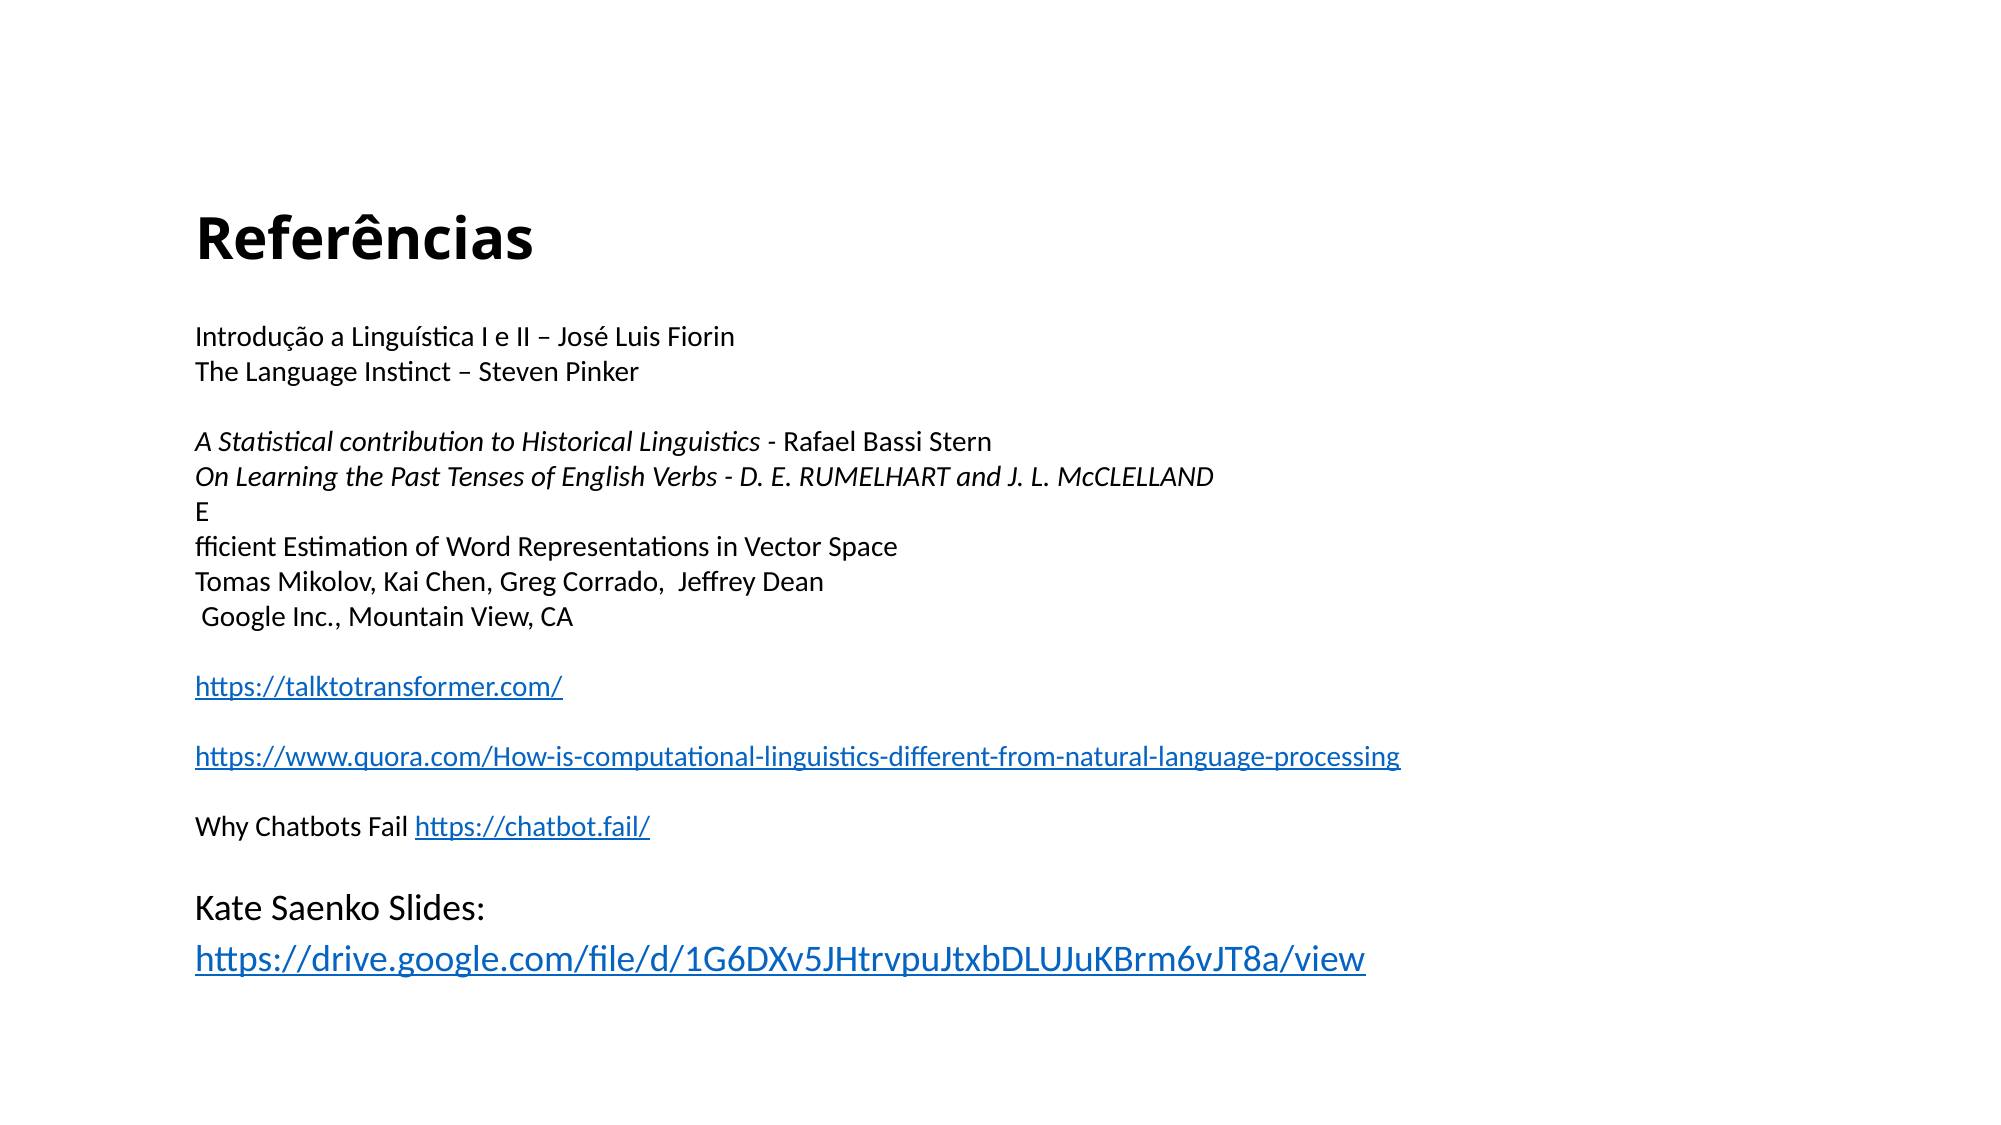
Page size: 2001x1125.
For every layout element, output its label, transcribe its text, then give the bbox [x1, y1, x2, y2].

text_box https://drive.google.com/file/d/1G6DXv5JHtrvpuJtxbDLUJuKBrm6vJT8a/view [180, 926, 1594, 987]
text_box Introdução a Linguística I e II – José Luis Fiorin The Language Instinct – Steven Pinker A Statistical contribution to Historical Linguistics - Rafael Bassi Stern On Learning the Past Tenses of English Verbs - D. E. RUMELHART and J. L. McCLELLAND E fficient Estimation of Word Representations in Vector Space Tomas Mikolov, Kai Chen, Greg Corrado, Jeffrey Dean Google Inc., Mountain View, CA https://talktotransformer.com/ https://www.quora.com/How-is-computational-linguistics-different-from-natural-language-processing Why Chatbots Fail https://chatbot.fail/ [180, 310, 1435, 850]
text_box Kate Saenko Slides: [180, 875, 623, 936]
text_box Referências [180, 193, 1056, 279]
